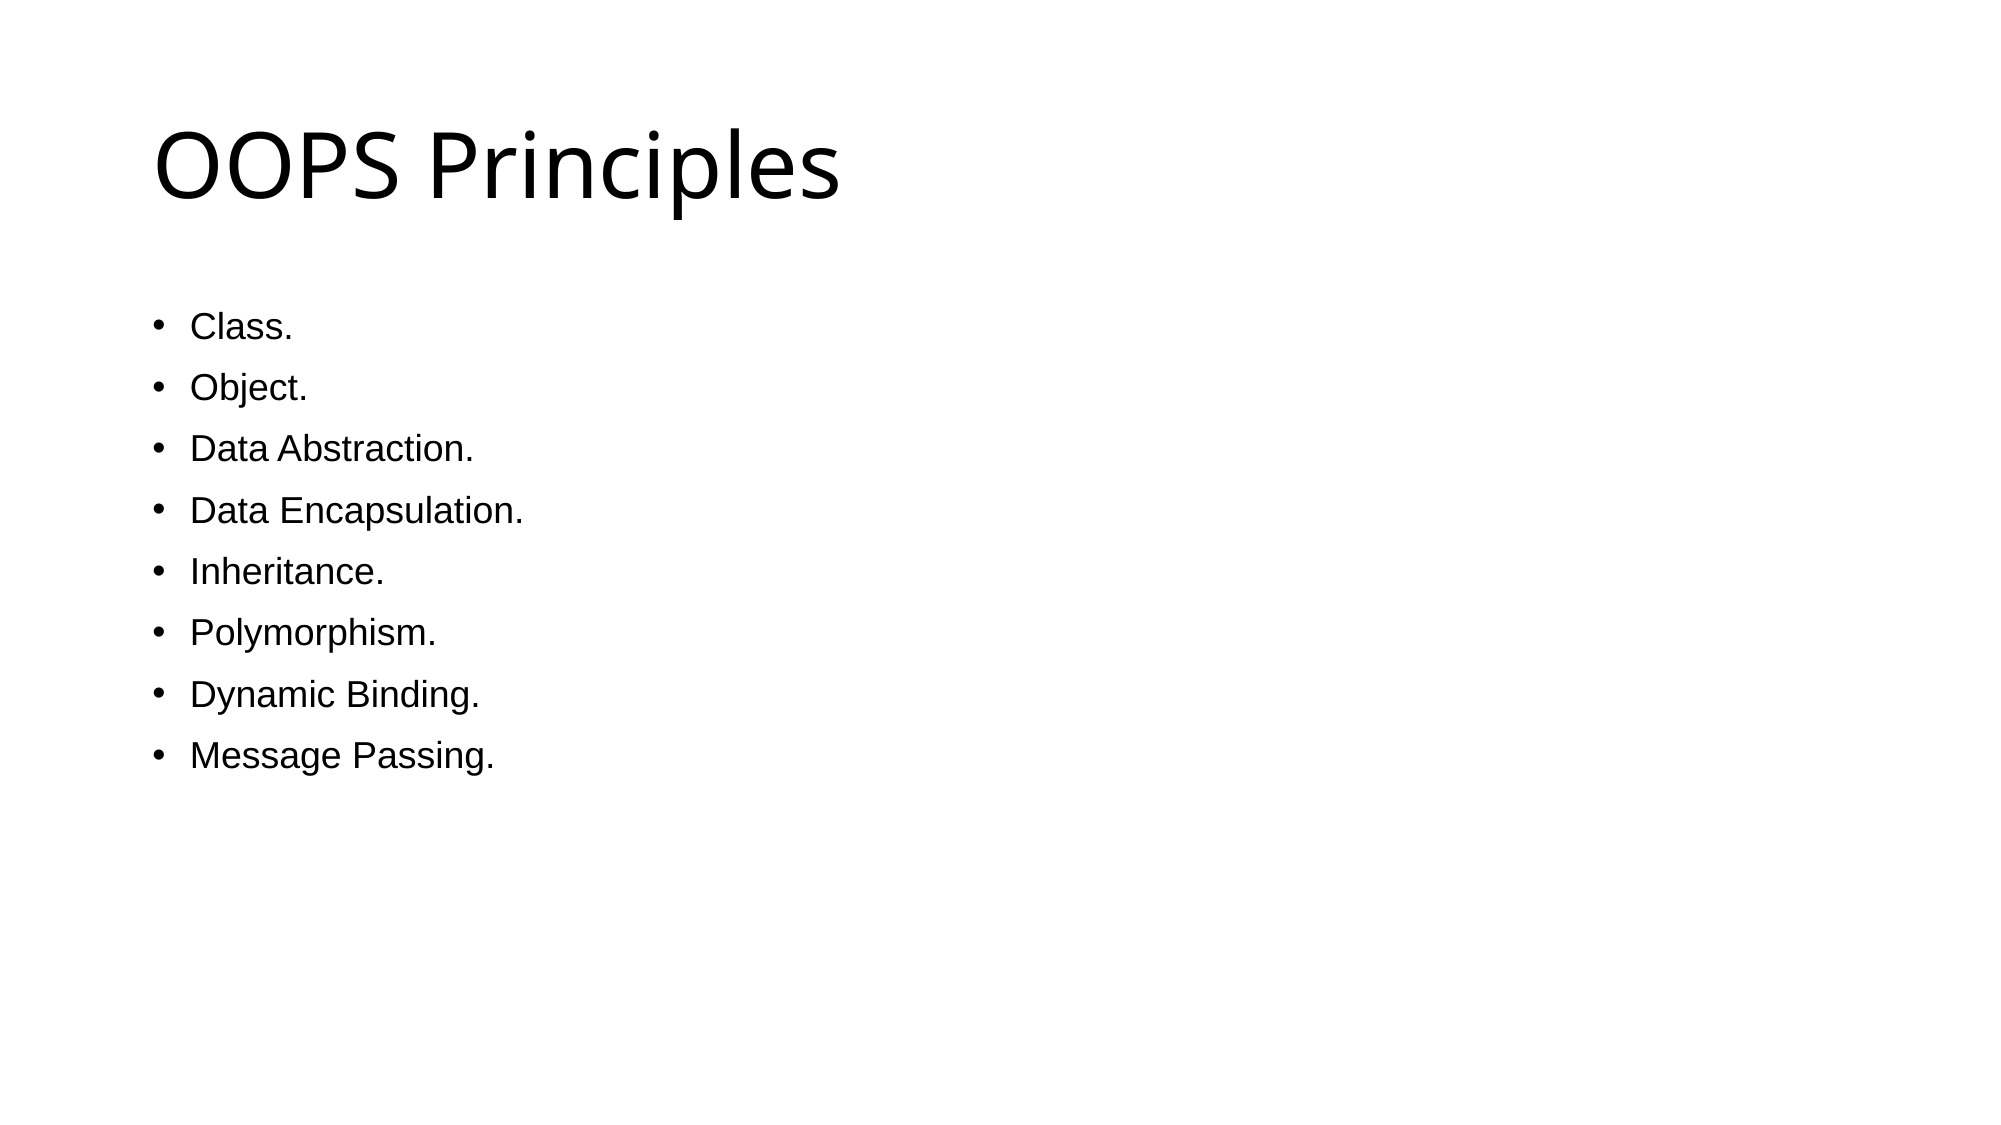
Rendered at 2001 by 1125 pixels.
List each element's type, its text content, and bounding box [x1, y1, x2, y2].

list Class. Object. Data Abstraction. Data Encapsulation. Inheritance. Polymorphism. Dynamic Binding. Message Passing. [137, 299, 1863, 1014]
title OOPS Principles [137, 59, 1863, 278]
